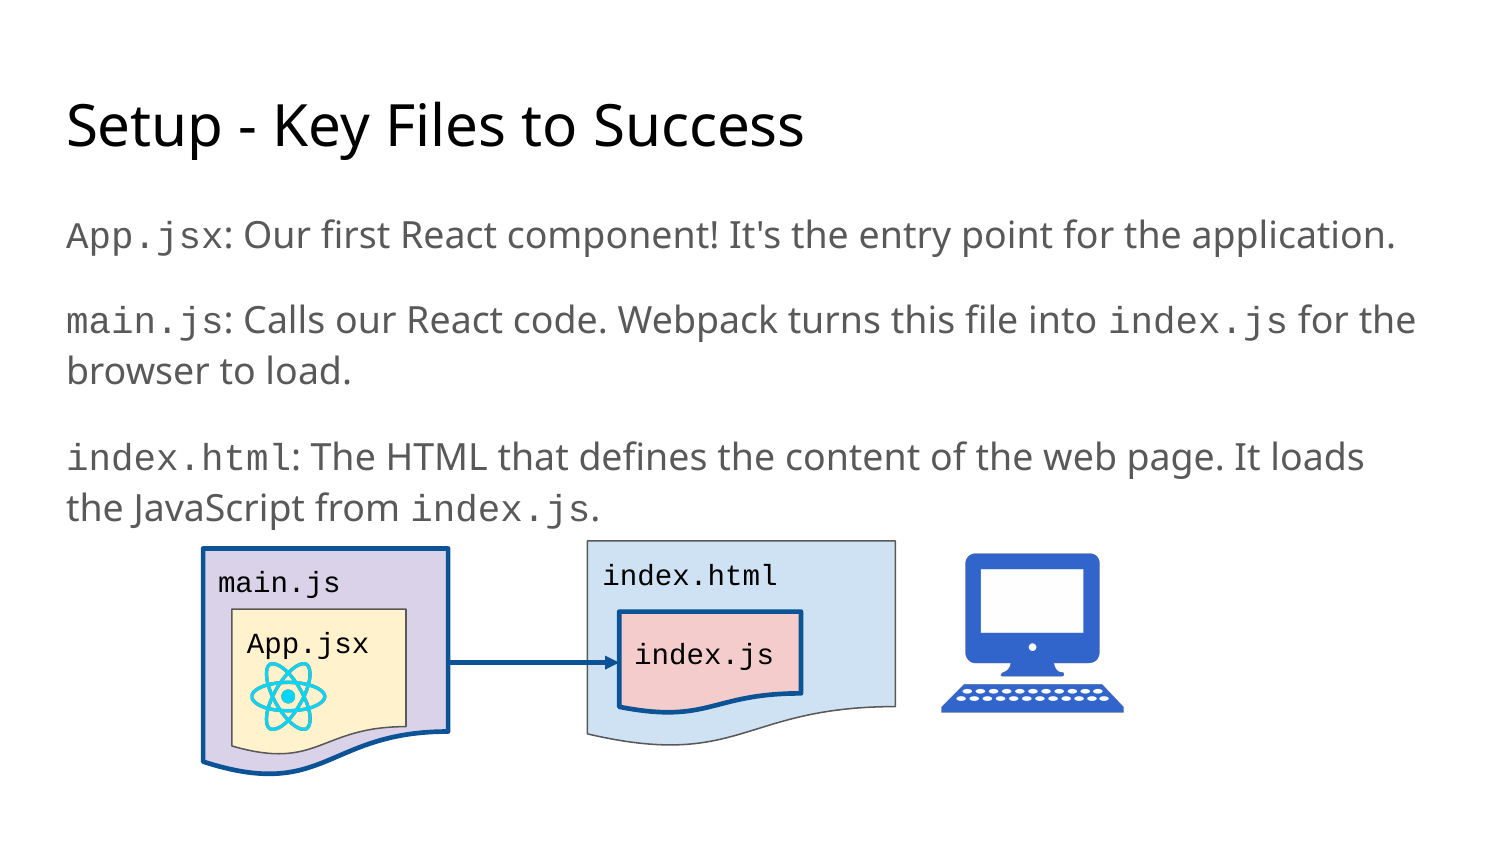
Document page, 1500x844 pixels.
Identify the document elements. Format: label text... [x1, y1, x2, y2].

text_box main.js [203, 548, 449, 774]
picture [250, 662, 328, 731]
picture [940, 540, 1125, 726]
title Setup - Key Files to Success [51, 72, 1449, 167]
list App.jsx: Our first React component! It's the entry point for the application. main.js: Calls our React code. Webpack turns this file into index.js for the browser to load. index.html: The HTML that defines the content of the web page. It loads the JavaScript from index.js. [51, 189, 1449, 750]
text_box index.html [587, 540, 896, 745]
text_box index.js [619, 611, 802, 713]
text_box App.jsx [231, 609, 407, 754]
